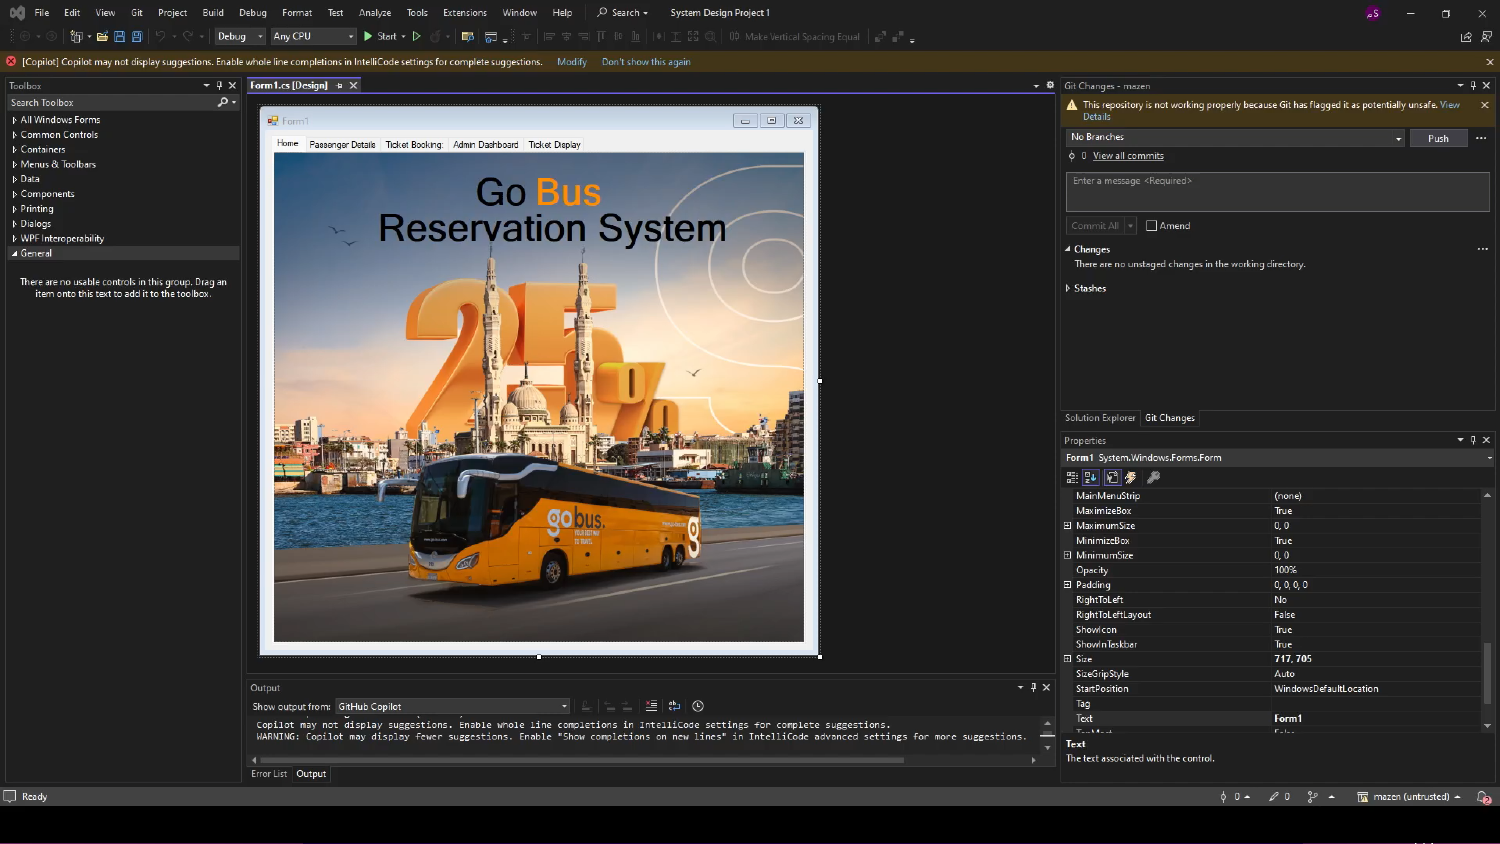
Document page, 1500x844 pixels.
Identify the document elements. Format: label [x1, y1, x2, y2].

text_box [0, 0, 1500, 844]
